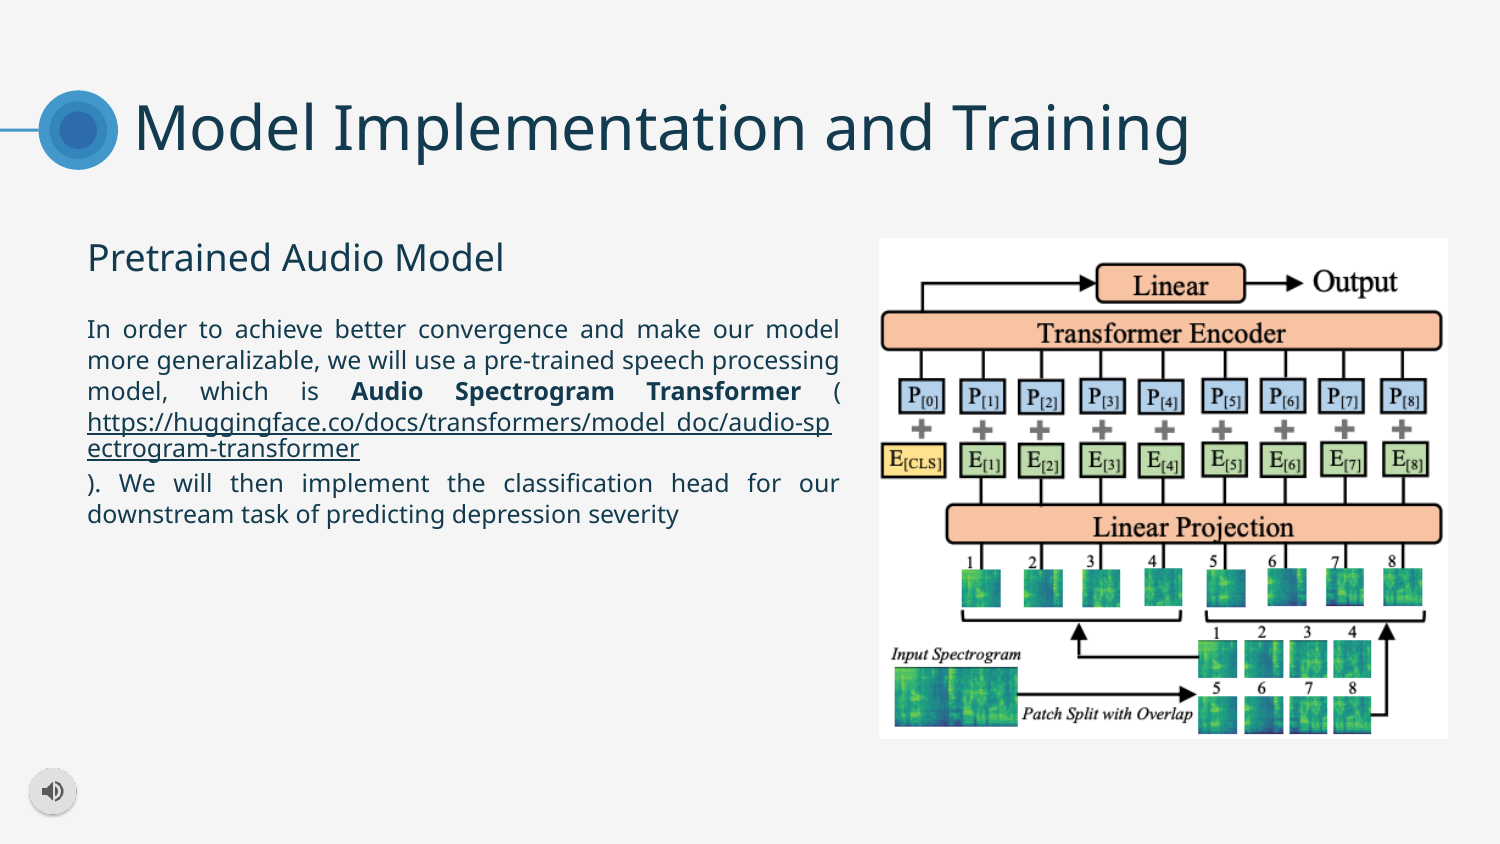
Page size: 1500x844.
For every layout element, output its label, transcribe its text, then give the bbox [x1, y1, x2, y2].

picture [24, 762, 81, 819]
title Model Implementation and Training [118, 72, 1382, 167]
subtitle In order to achieve better convergence and make our model more generalizable, we will use a pre-trained speech processing model, which is Audio Spectrogram Transformer (https://huggingface.co/docs/transformers/model_doc/audio-spectrogram-transformer). We will then implement the classification head for our downstream task of predicting depression severity [71, 297, 857, 679]
subtitle Pretrained Audio Model [71, 202, 880, 294]
picture [879, 238, 1449, 739]
